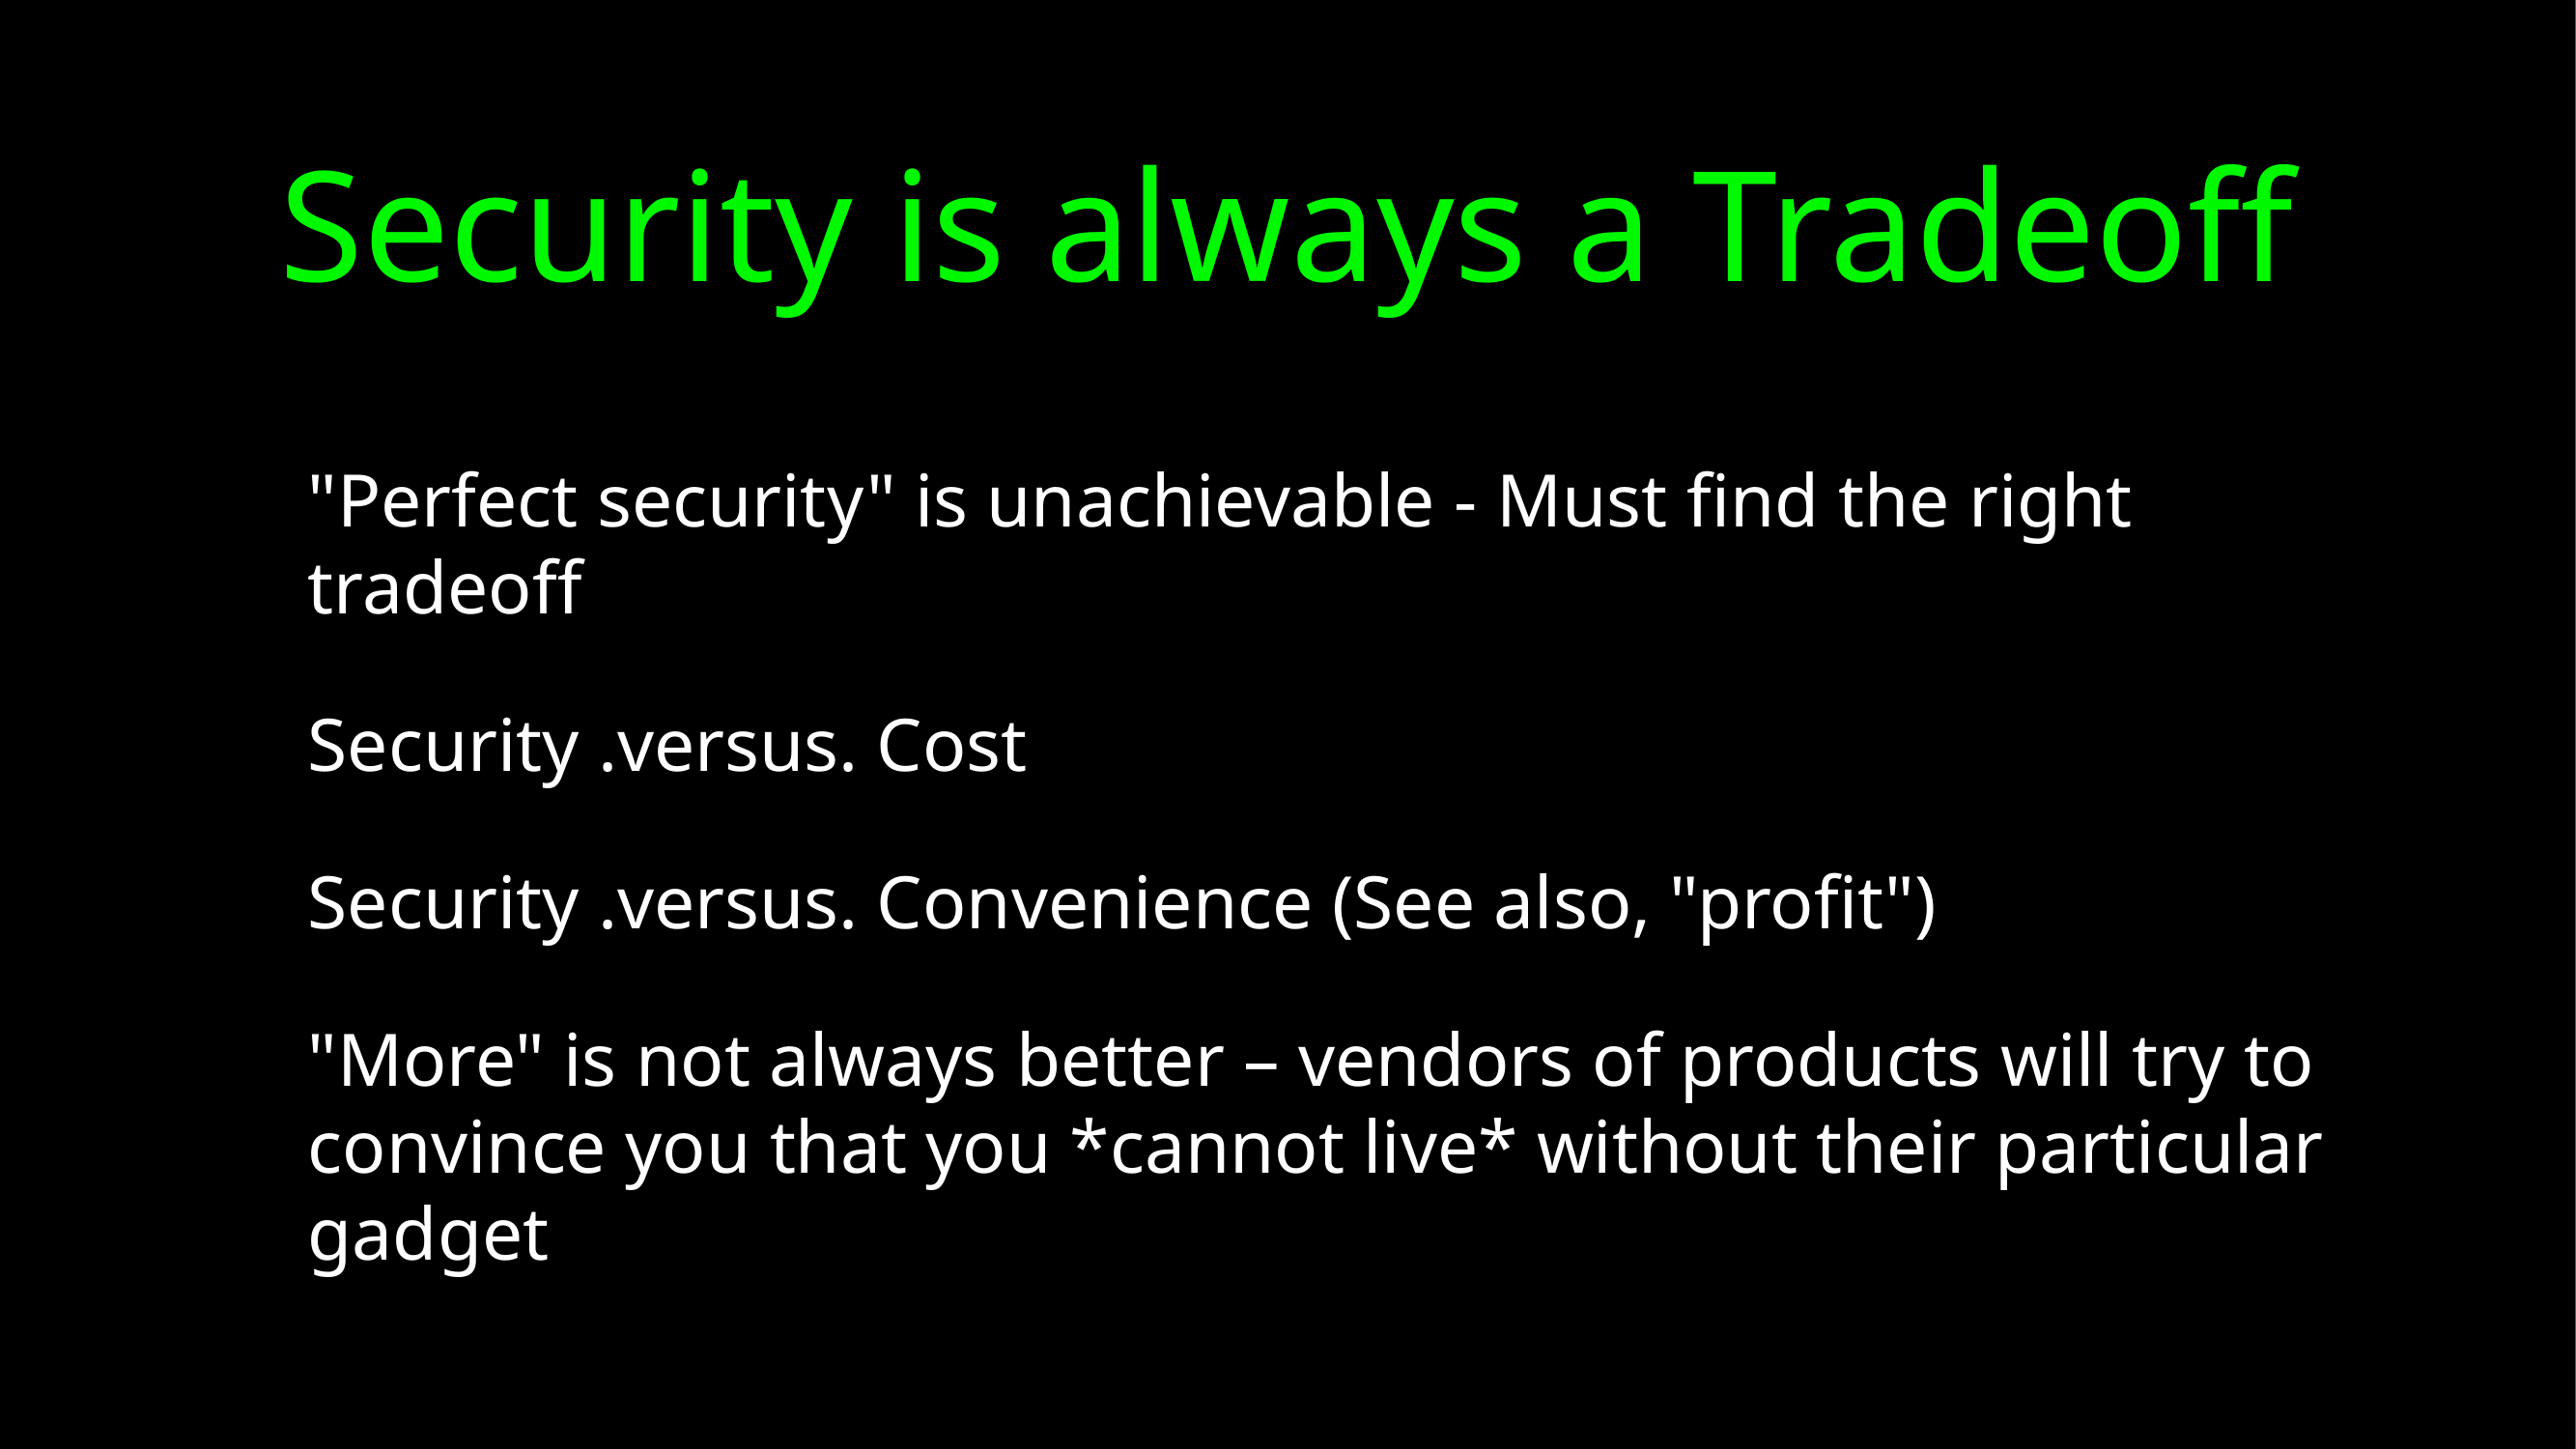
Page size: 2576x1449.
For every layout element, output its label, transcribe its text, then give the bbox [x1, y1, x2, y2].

title Security is always a Tradeoff [183, 38, 2392, 404]
list "Perfect security" is unachievable - Must find the right tradeoff Security .versus. Cost Security .versus. Convenience (See also, "profit") "More" is not always better – vendors of products will try to convince you that you *cannot live* without their particular gadget [183, 412, 2392, 1317]
